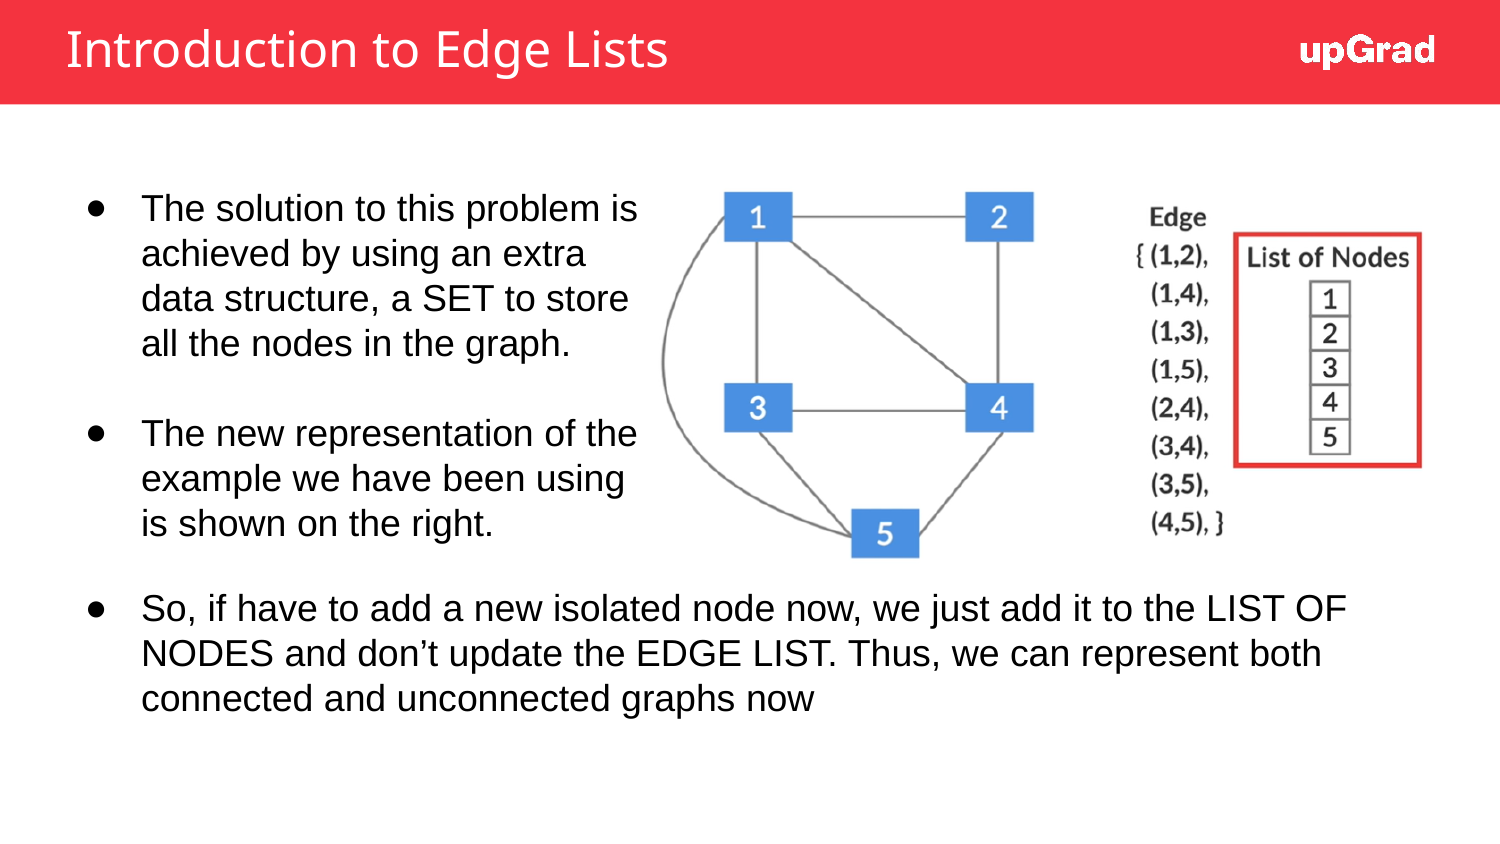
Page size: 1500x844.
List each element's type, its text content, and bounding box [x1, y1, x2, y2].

text_box So, if have to add a new isolated node now, we just add it to the LIST OF NODES and don’t update the EDGE LIST. Thus, we can represent both connected and unconnected graphs now [51, 569, 1435, 697]
text_box The solution to this problem is achieved by using an extra data structure, a SET to store all the nodes in the graph. The new representation of the example we have been using is shown on the right. [51, 169, 655, 297]
text_box Introduction to Edge Lists [63, 15, 1203, 80]
text_box [1300, 34, 1435, 70]
text_box [0, 0, 1500, 105]
picture [654, 176, 1435, 565]
